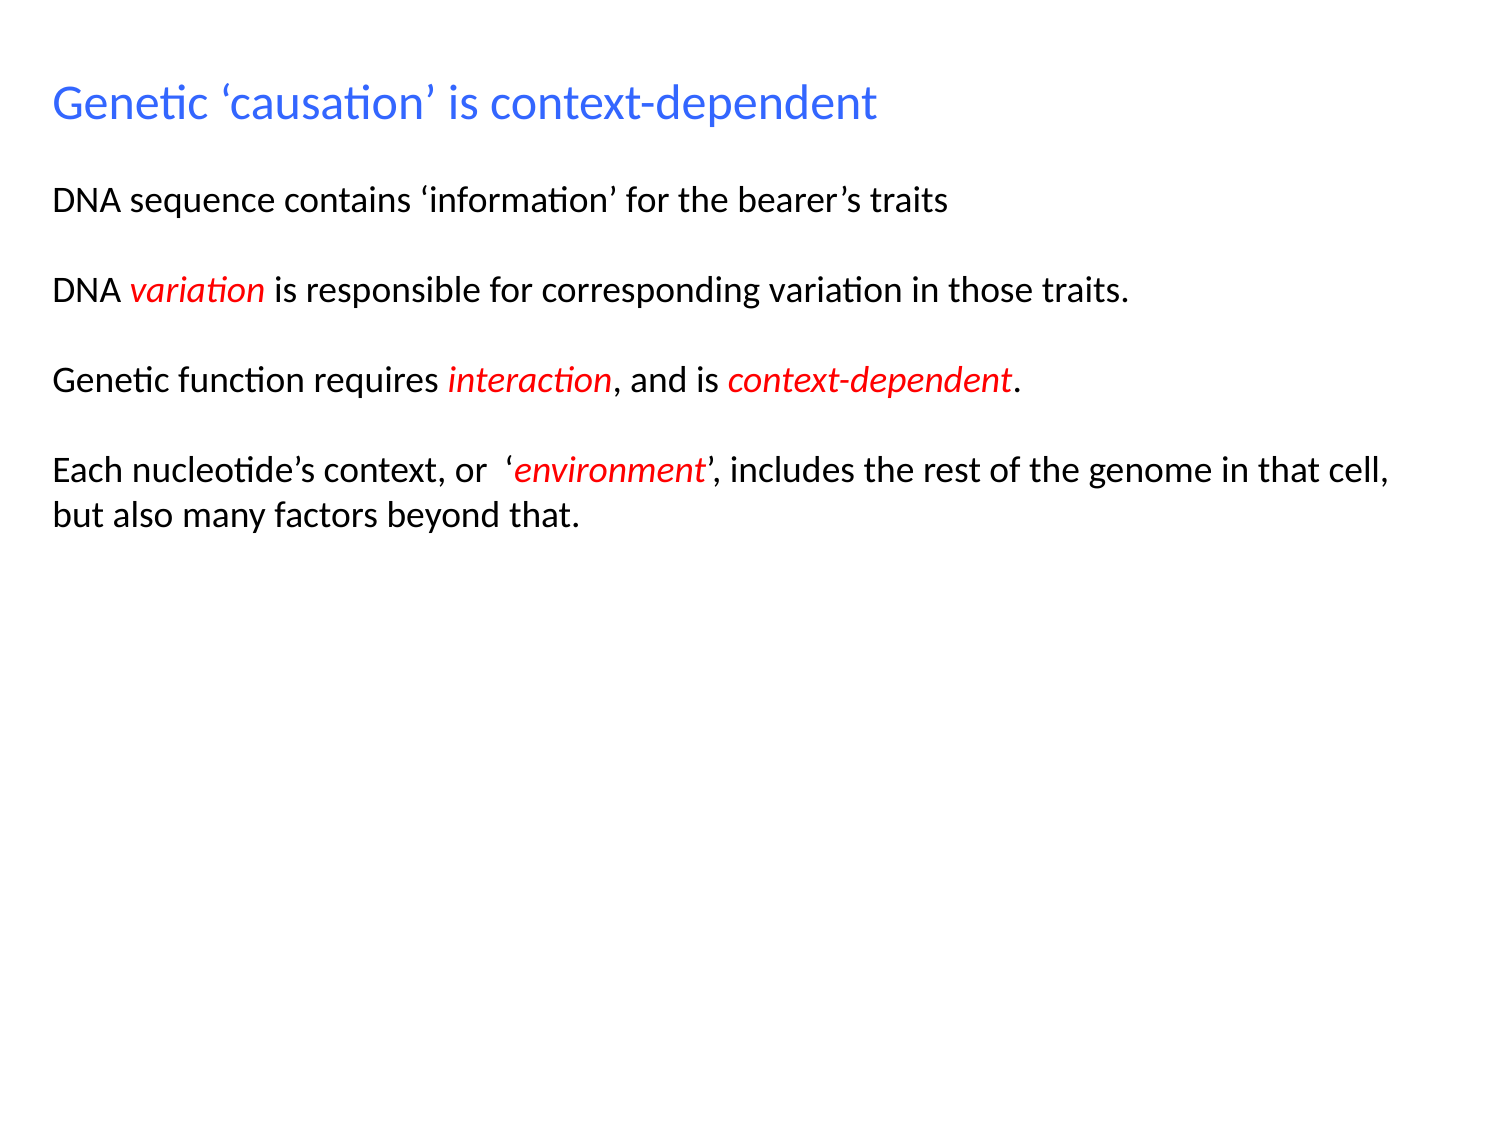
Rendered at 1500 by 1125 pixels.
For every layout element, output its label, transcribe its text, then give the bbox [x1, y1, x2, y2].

text_box Genetic ‘causation’ is context-dependent DNA sequence contains ‘information’ for the bearer’s traits DNA variation is responsible for corresponding variation in those traits. Genetic function requires interaction, and is context-dependent. Each nucleotide’s context, or ‘environment’, includes the rest of the genome in that cell, but also many factors beyond that. [37, 62, 1433, 588]
